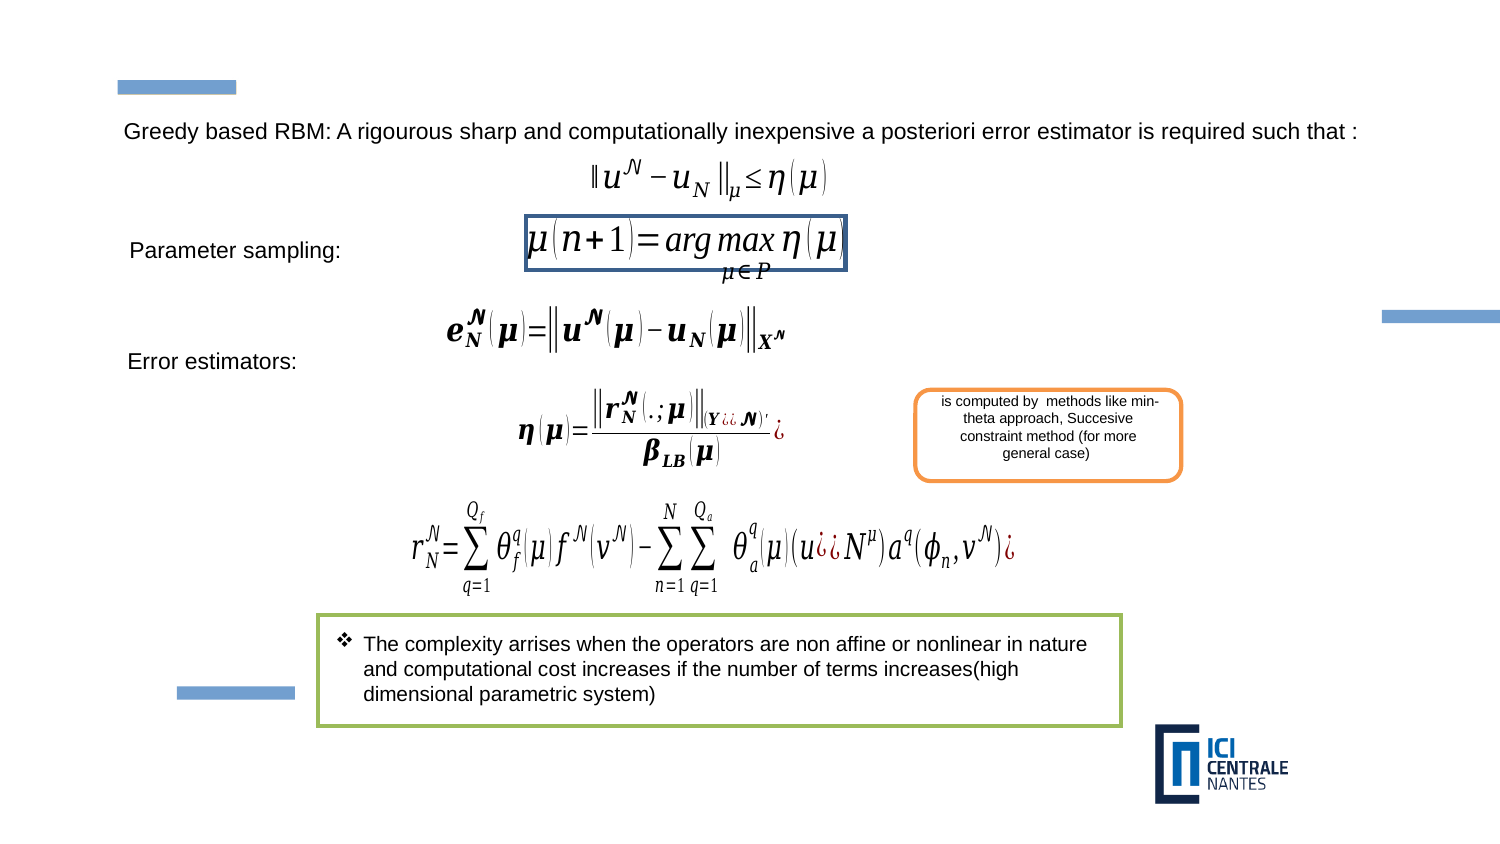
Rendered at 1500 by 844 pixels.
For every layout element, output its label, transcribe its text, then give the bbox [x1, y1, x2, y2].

picture [1151, 720, 1317, 807]
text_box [525, 215, 846, 285]
text_box Parameter sampling: [114, 201, 357, 271]
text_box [290, 303, 1334, 482]
picture [0, 0, 1500, 705]
text_box Error estimators: [112, 339, 285, 382]
text_box Greedy based RBM: A rigourous sharp and computationally inexpensive a posteriori error estimator is required such that : [108, 109, 1381, 152]
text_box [317, 614, 1122, 816]
